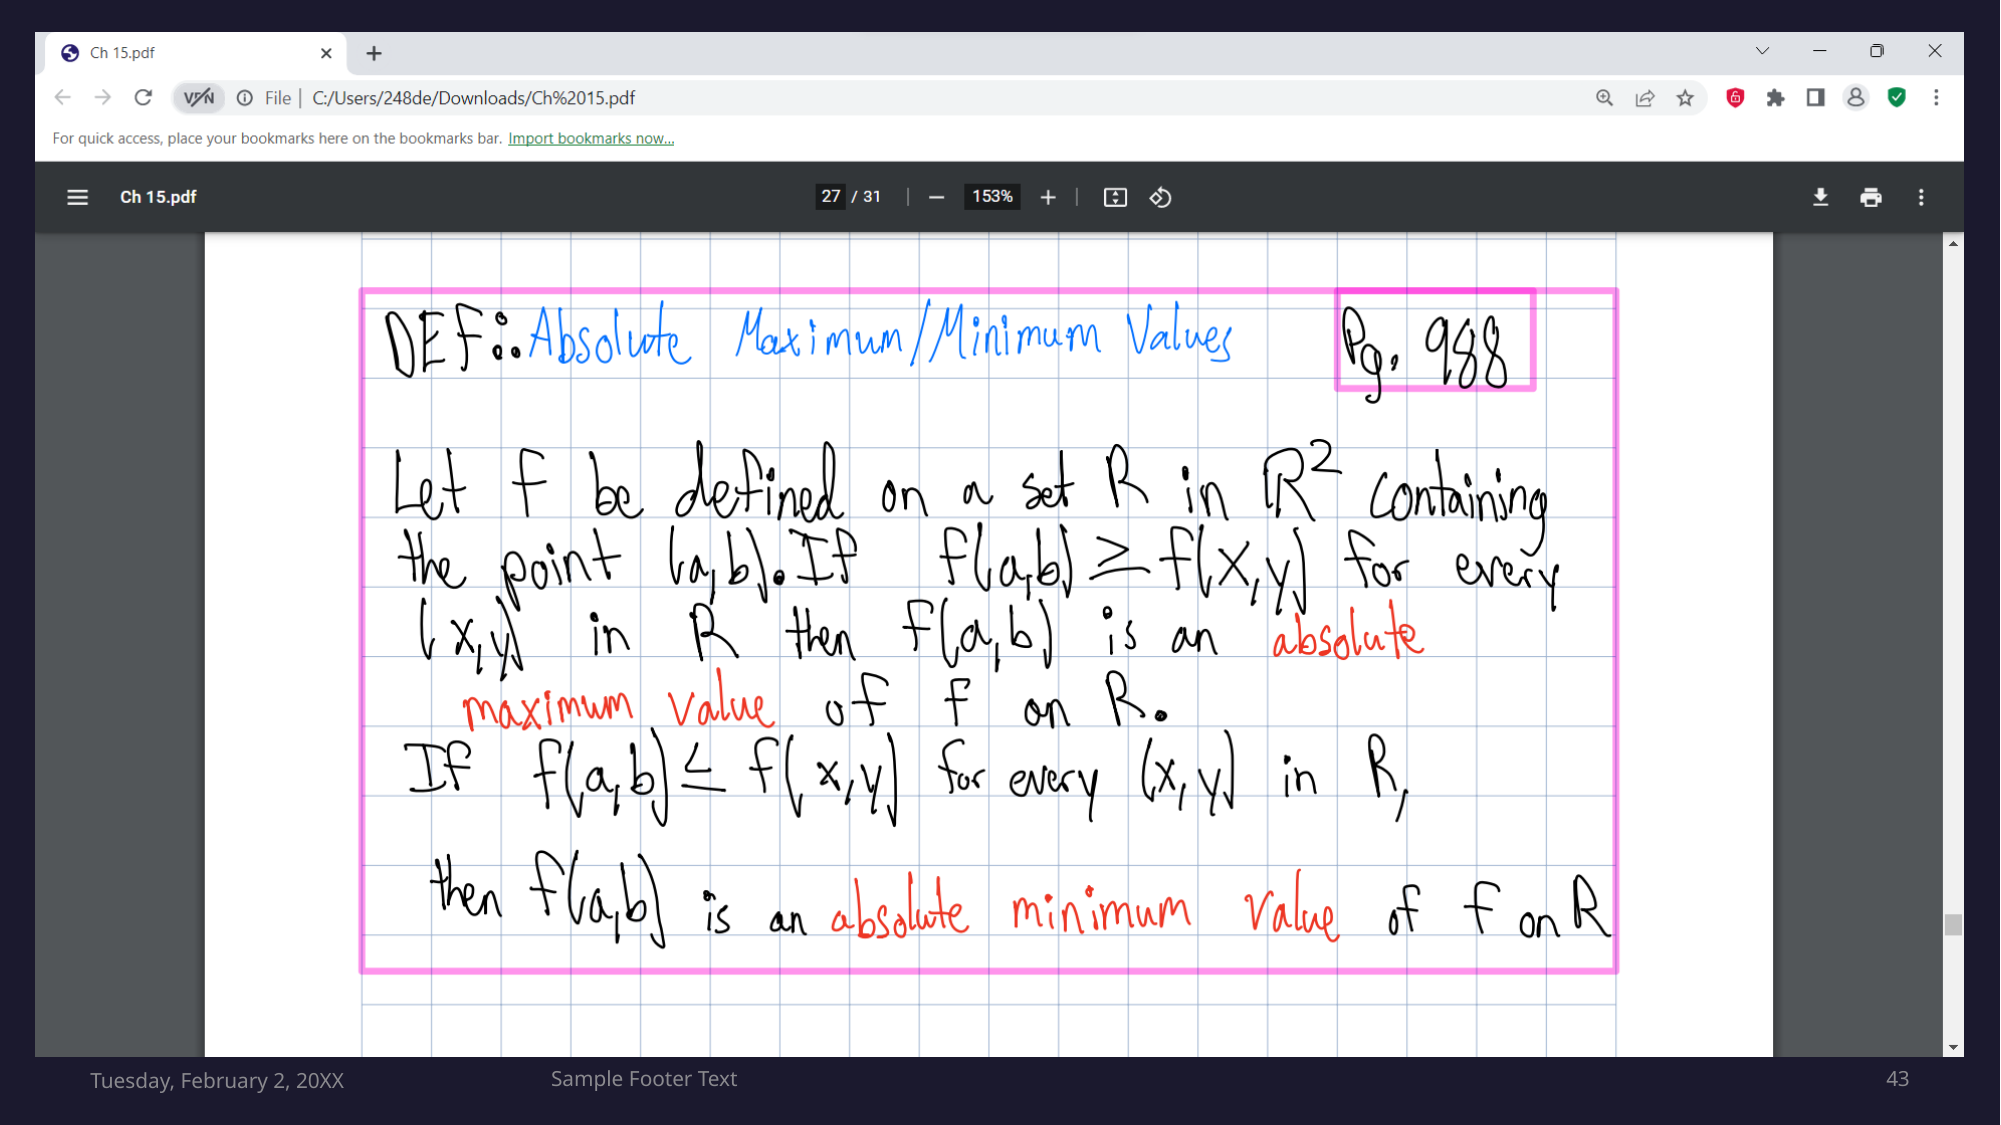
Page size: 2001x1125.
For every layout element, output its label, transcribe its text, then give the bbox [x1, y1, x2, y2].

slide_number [90, 1067, 522, 1093]
footer Sample Footer Text [551, 1067, 1598, 1093]
picture [35, 32, 1965, 1057]
slide_number 43 [1632, 1067, 1910, 1093]
